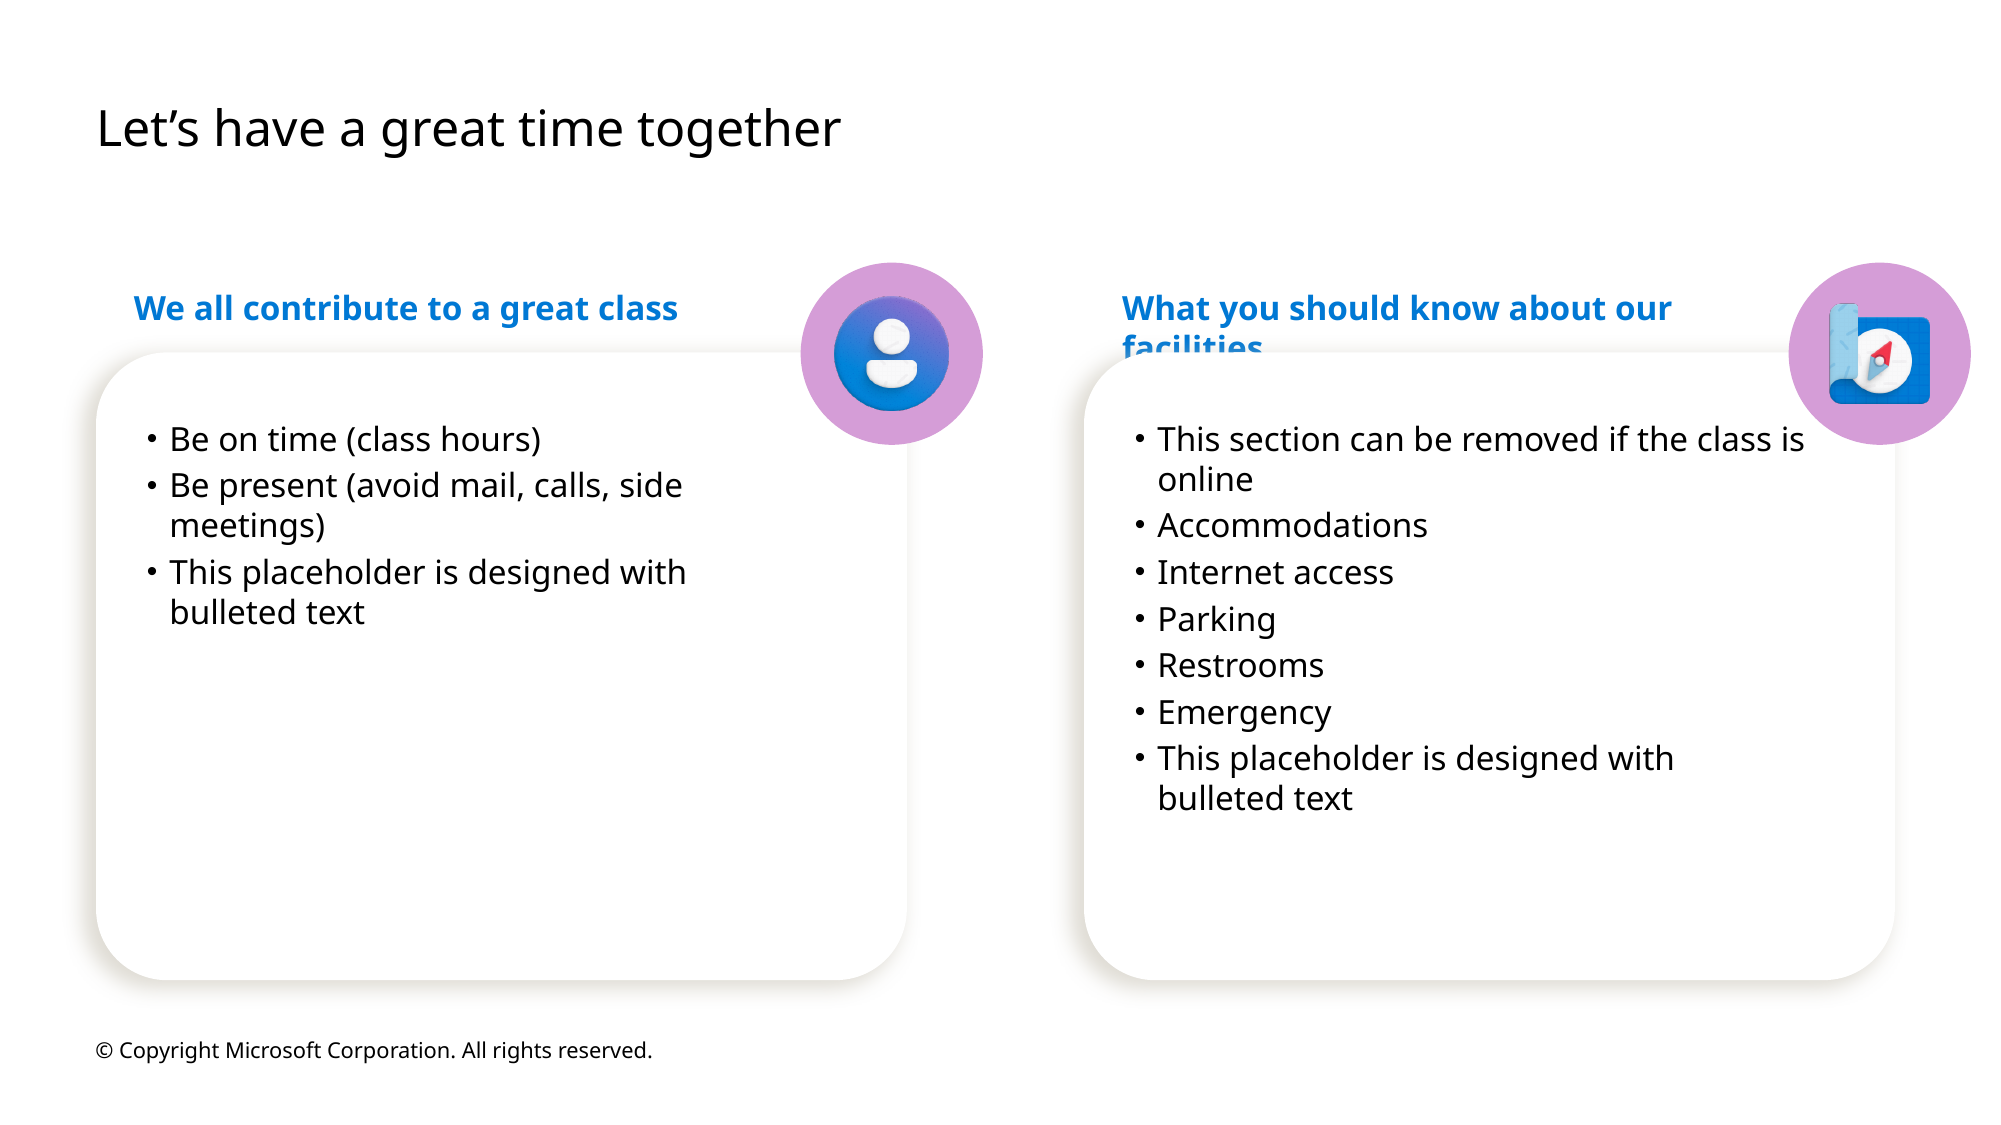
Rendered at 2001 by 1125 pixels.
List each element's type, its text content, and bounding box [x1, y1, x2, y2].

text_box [800, 262, 984, 446]
text_box This section can be removed if the class is online Accommodations Internet access Parking Restrooms Emergency This placeholder is designed with bulleted text [1083, 351, 1896, 982]
text_box Be on time (class hours) Be present (avoid mail, calls, side meetings) This placeholder is designed with bulleted text [95, 351, 908, 982]
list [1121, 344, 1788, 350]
title Let’s have a great time together [96, 96, 1441, 157]
text_box We all contribute to a great class [133, 287, 738, 328]
text_box What you should know about our facilities [1121, 287, 1788, 345]
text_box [1788, 262, 1972, 446]
